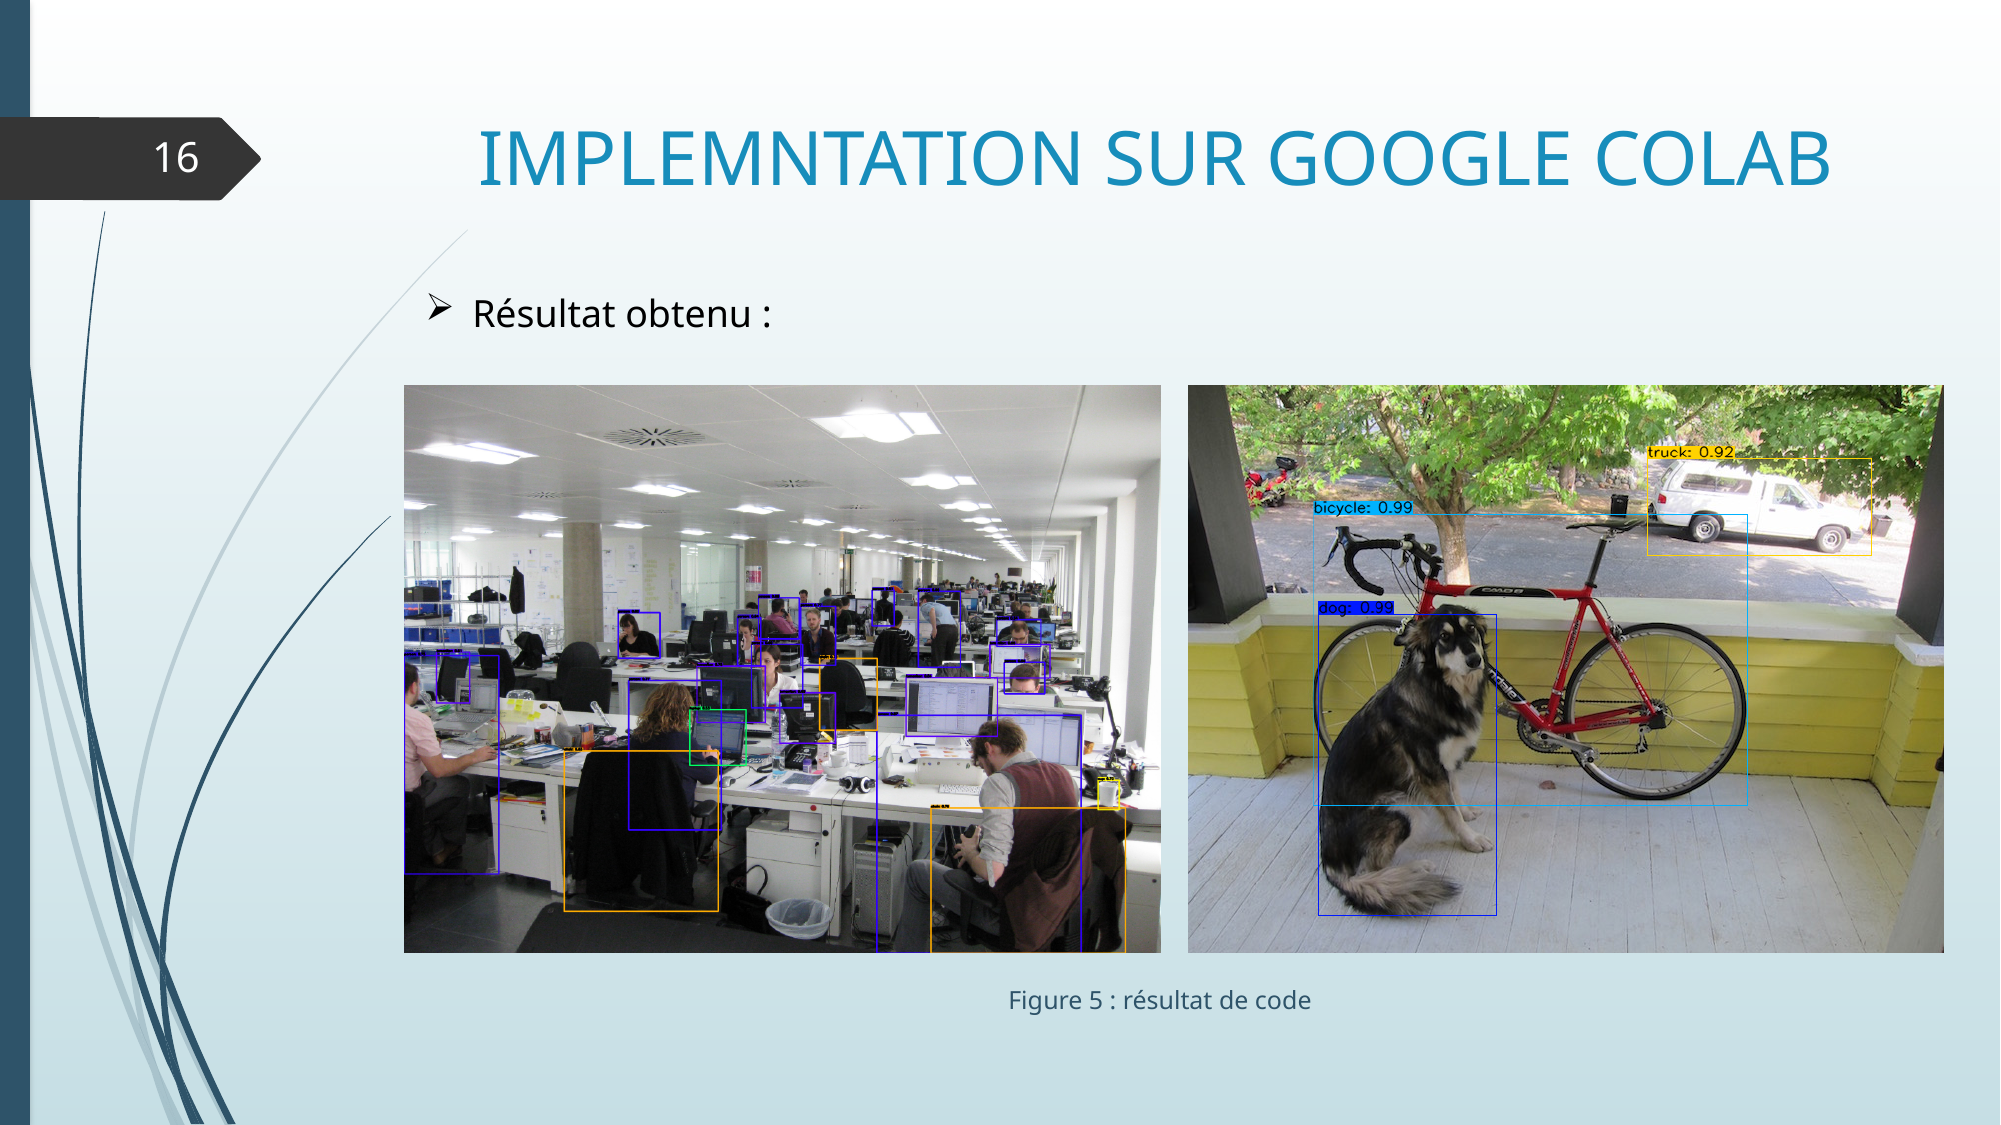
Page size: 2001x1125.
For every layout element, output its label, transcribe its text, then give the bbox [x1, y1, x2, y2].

picture [1187, 385, 1945, 954]
title IMPLEMNTATION SUR GOOGLE COLAB [425, 102, 1888, 313]
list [404, 385, 1161, 954]
slide_number 16 [87, 129, 216, 190]
text_box Figure 5 : résultat de code [807, 977, 1513, 1022]
text_box Résultat obtenu : [410, 282, 797, 342]
